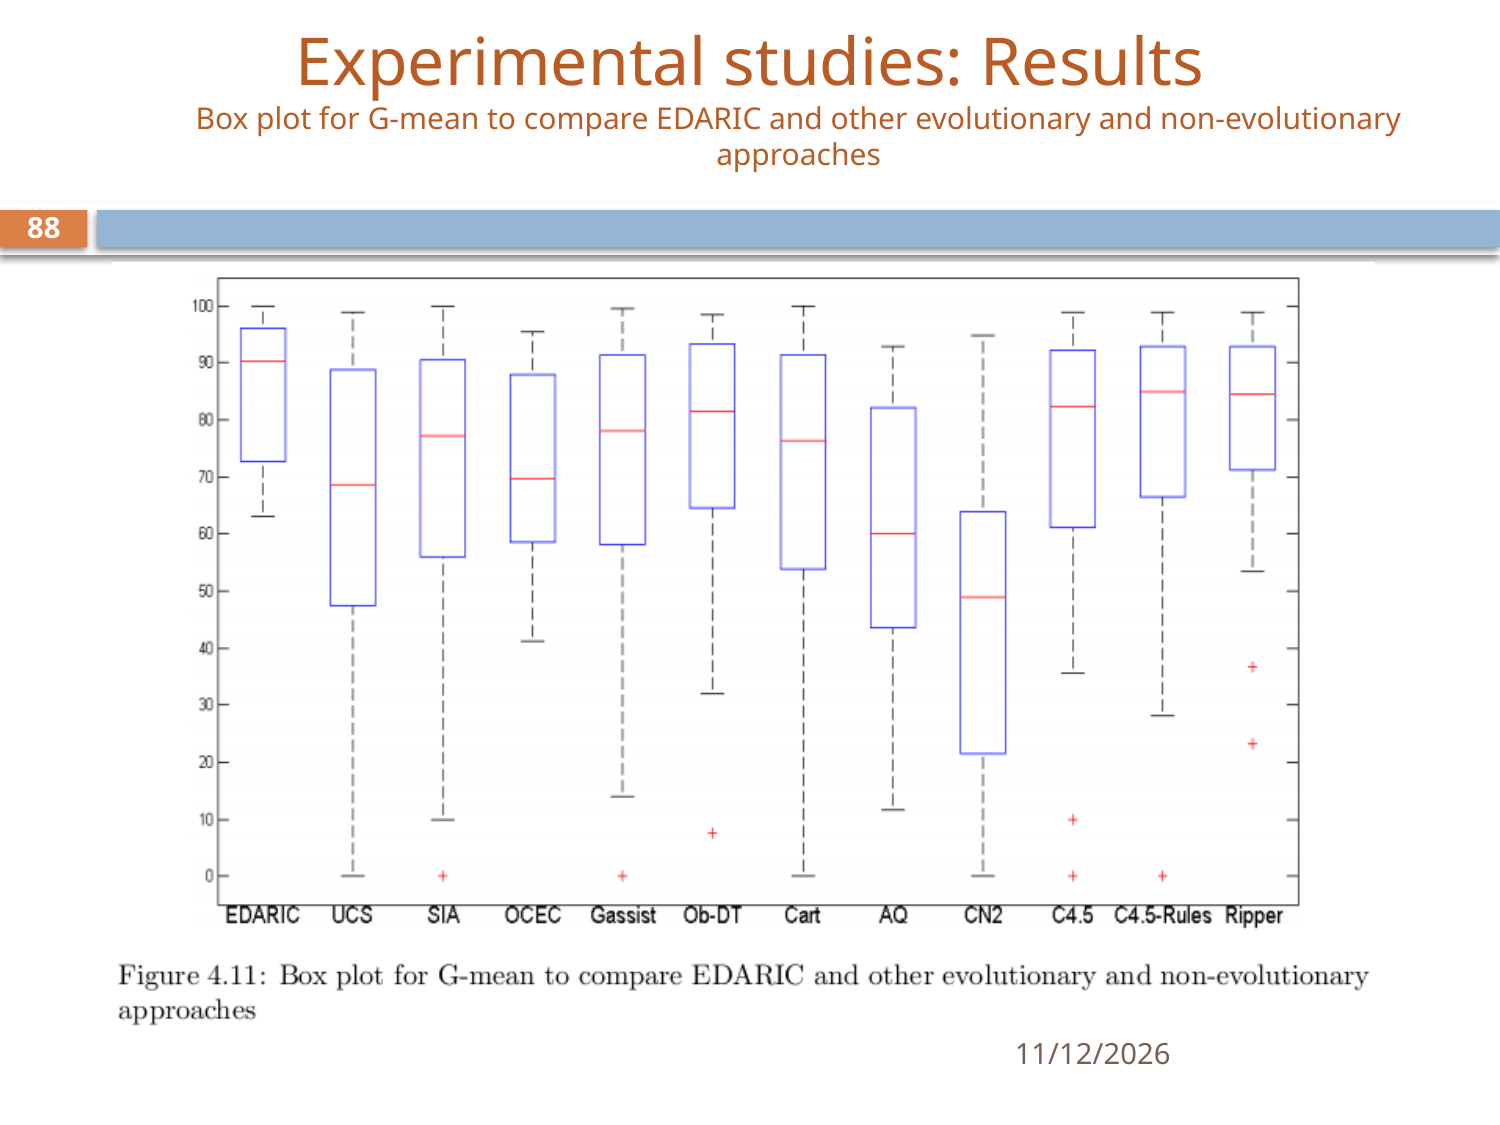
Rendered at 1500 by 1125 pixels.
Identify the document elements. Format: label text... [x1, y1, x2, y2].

title Experimental studies: Results Box plot for G-mean to compare EDARIC and other evolutionary and non-evolutionary approaches [75, 12, 1425, 218]
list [112, 262, 1376, 1031]
slide_number 88 [0, 208, 88, 249]
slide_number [999, 1025, 1438, 1085]
